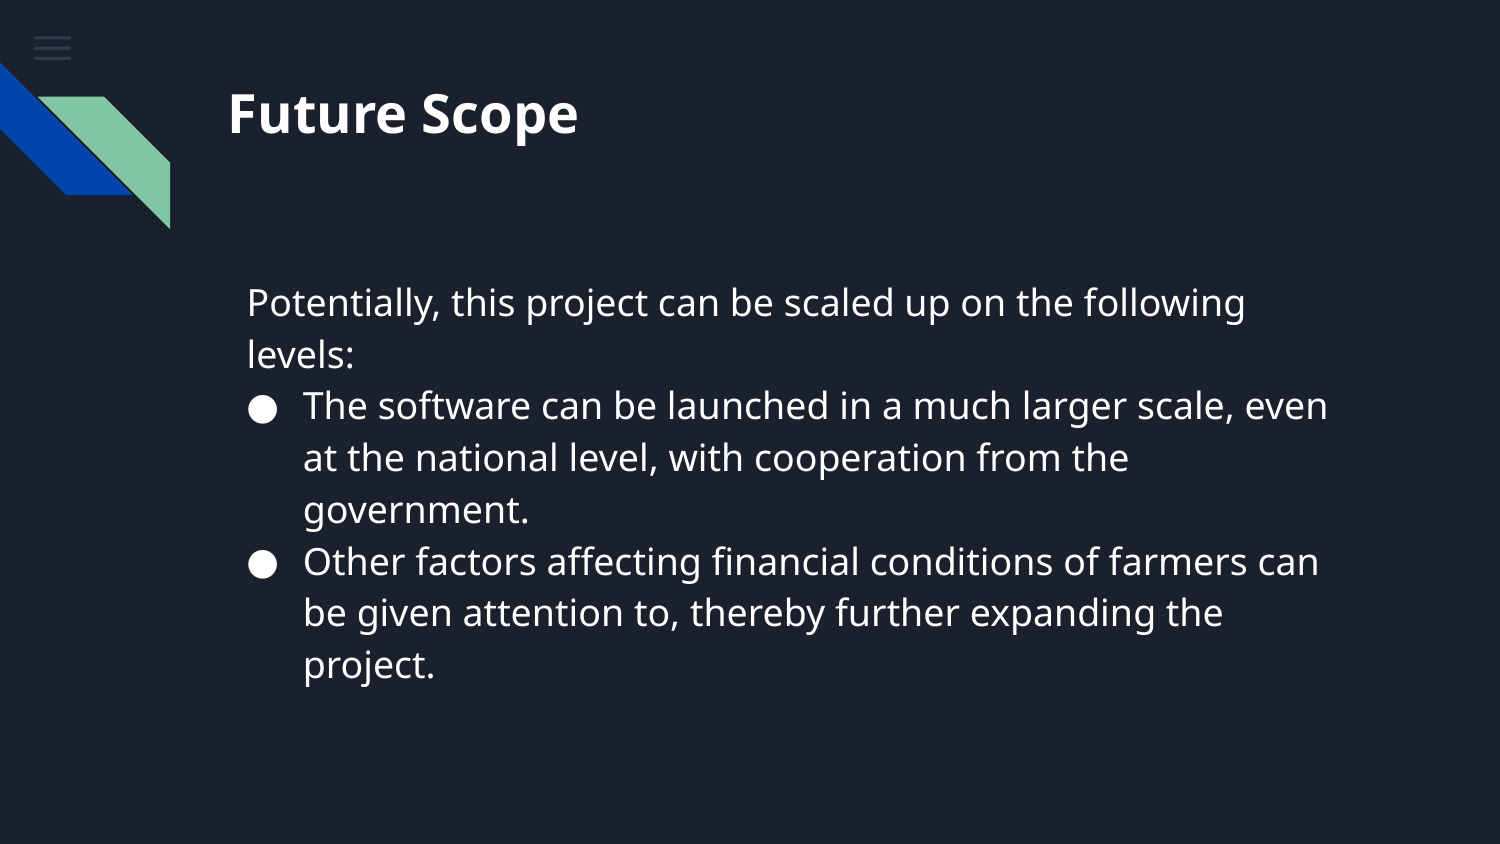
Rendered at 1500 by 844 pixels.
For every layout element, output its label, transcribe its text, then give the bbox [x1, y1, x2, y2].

list Potentially, this project can be scaled up on the following levels: The software can be launched in a much larger scale, even at the national level, with cooperation from the government. Other factors affecting financial conditions of farmers can be given attention to, thereby further expanding the project. [212, 257, 1368, 693]
title Future Scope [212, 64, 1368, 215]
